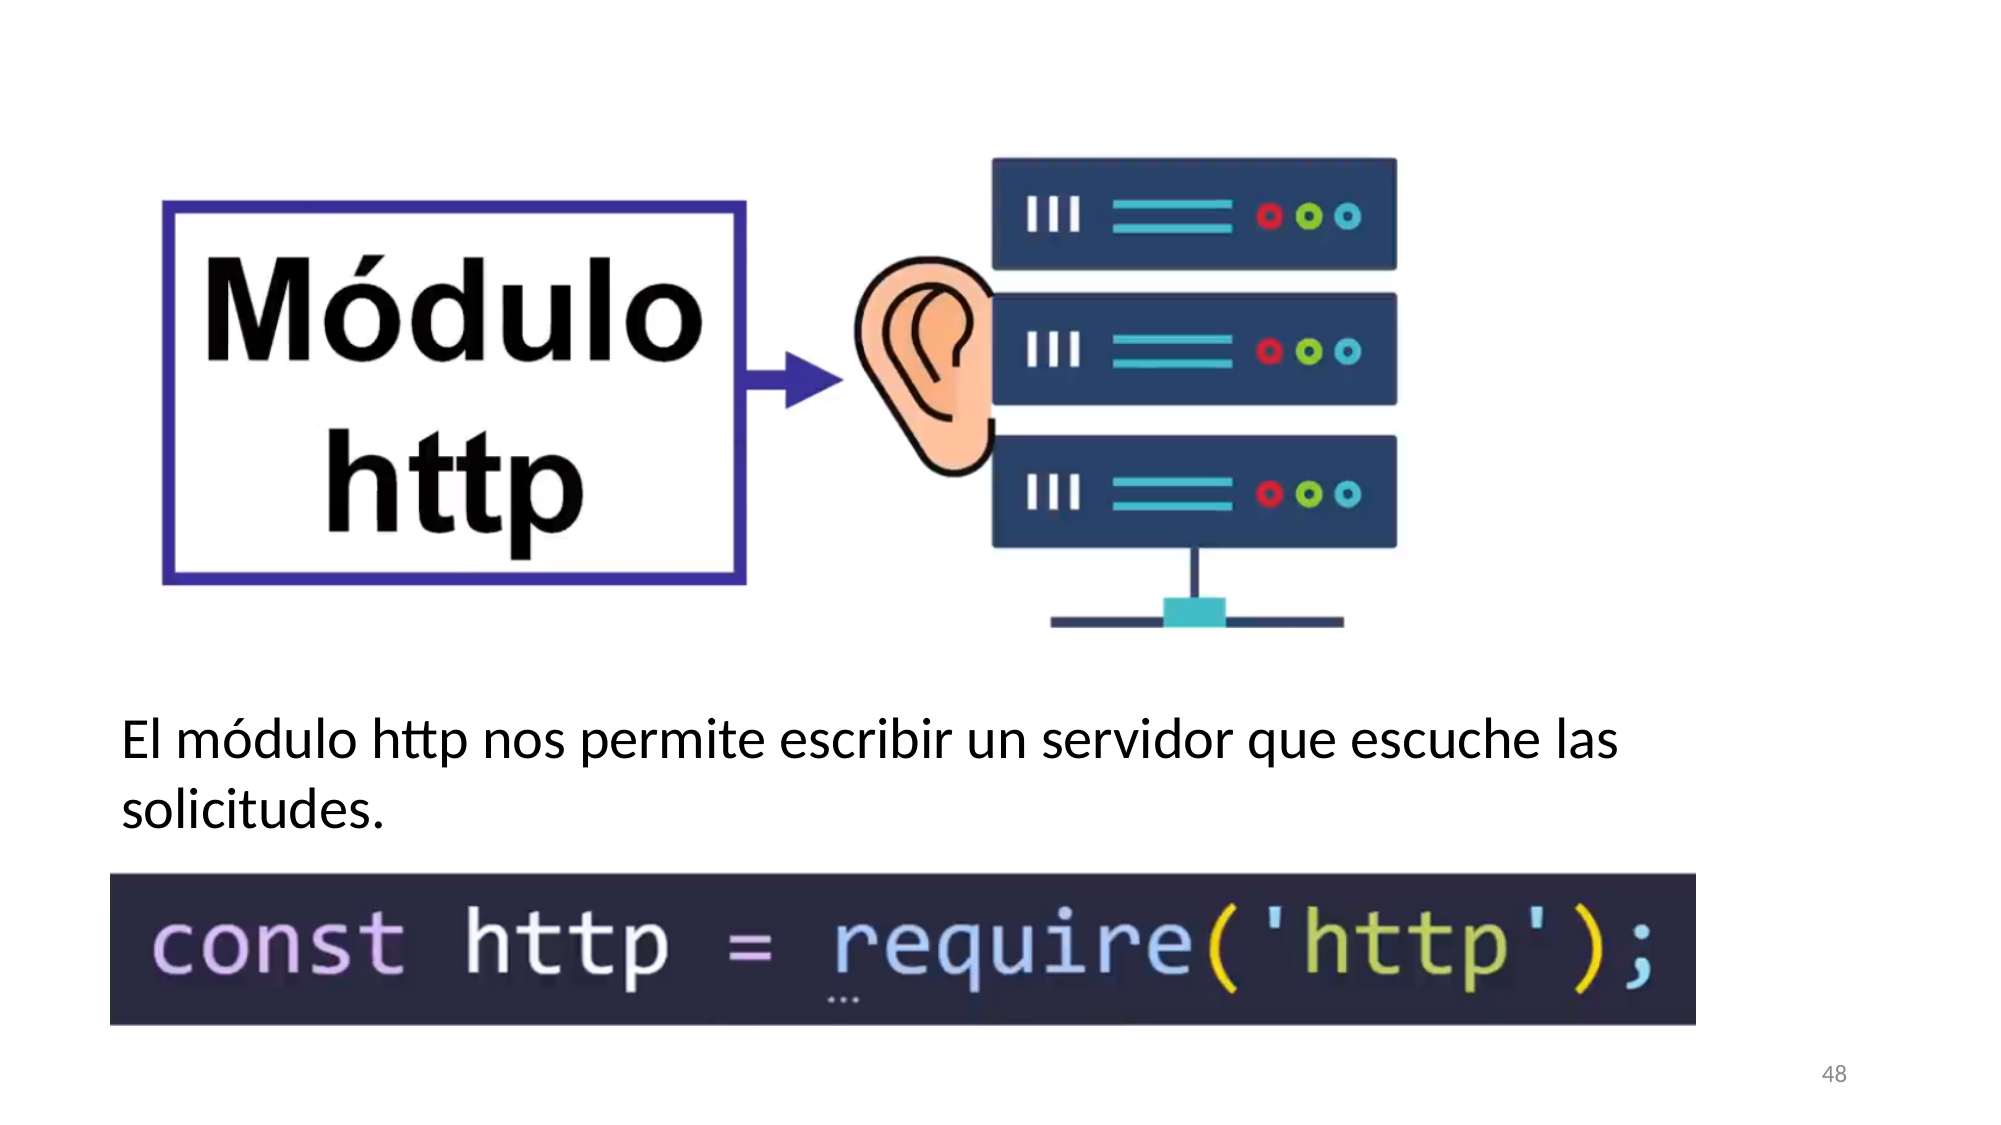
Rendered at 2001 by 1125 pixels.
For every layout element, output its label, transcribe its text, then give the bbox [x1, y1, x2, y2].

text_box El módulo http nos permite escribir un servidor que escuche las solicitudes. [106, 692, 1735, 848]
picture [159, 153, 1413, 640]
picture [110, 871, 1696, 1026]
slide_number 48 [1412, 1042, 1863, 1103]
